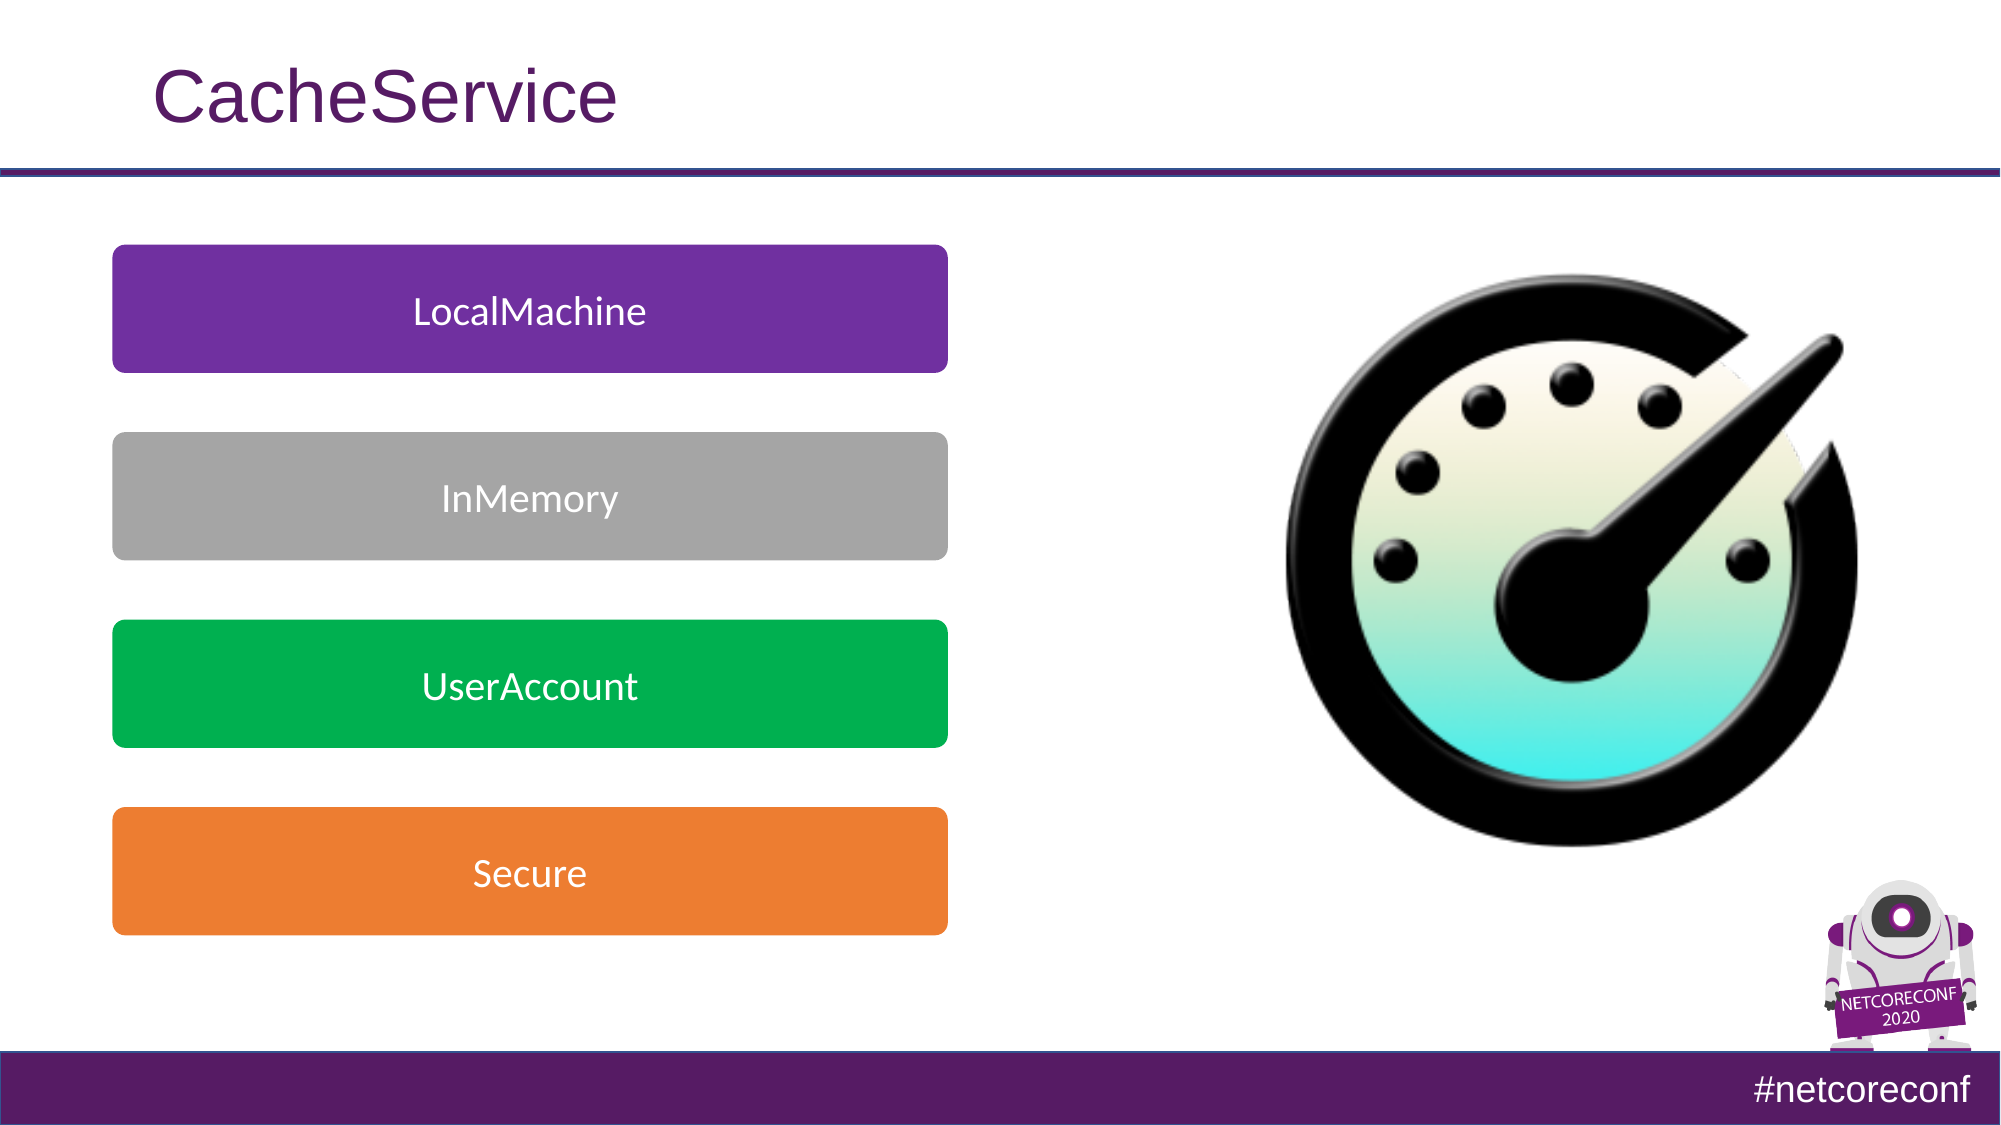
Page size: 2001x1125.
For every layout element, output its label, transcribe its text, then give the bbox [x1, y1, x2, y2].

text_box InMemory [112, 432, 948, 561]
text_box LocalMachine [112, 244, 948, 373]
text_box Secure [112, 807, 948, 936]
picture [1824, 880, 1977, 1051]
picture [1262, 249, 1888, 875]
text_box UserAccount [112, 619, 948, 748]
title CacheService [137, 20, 1863, 176]
